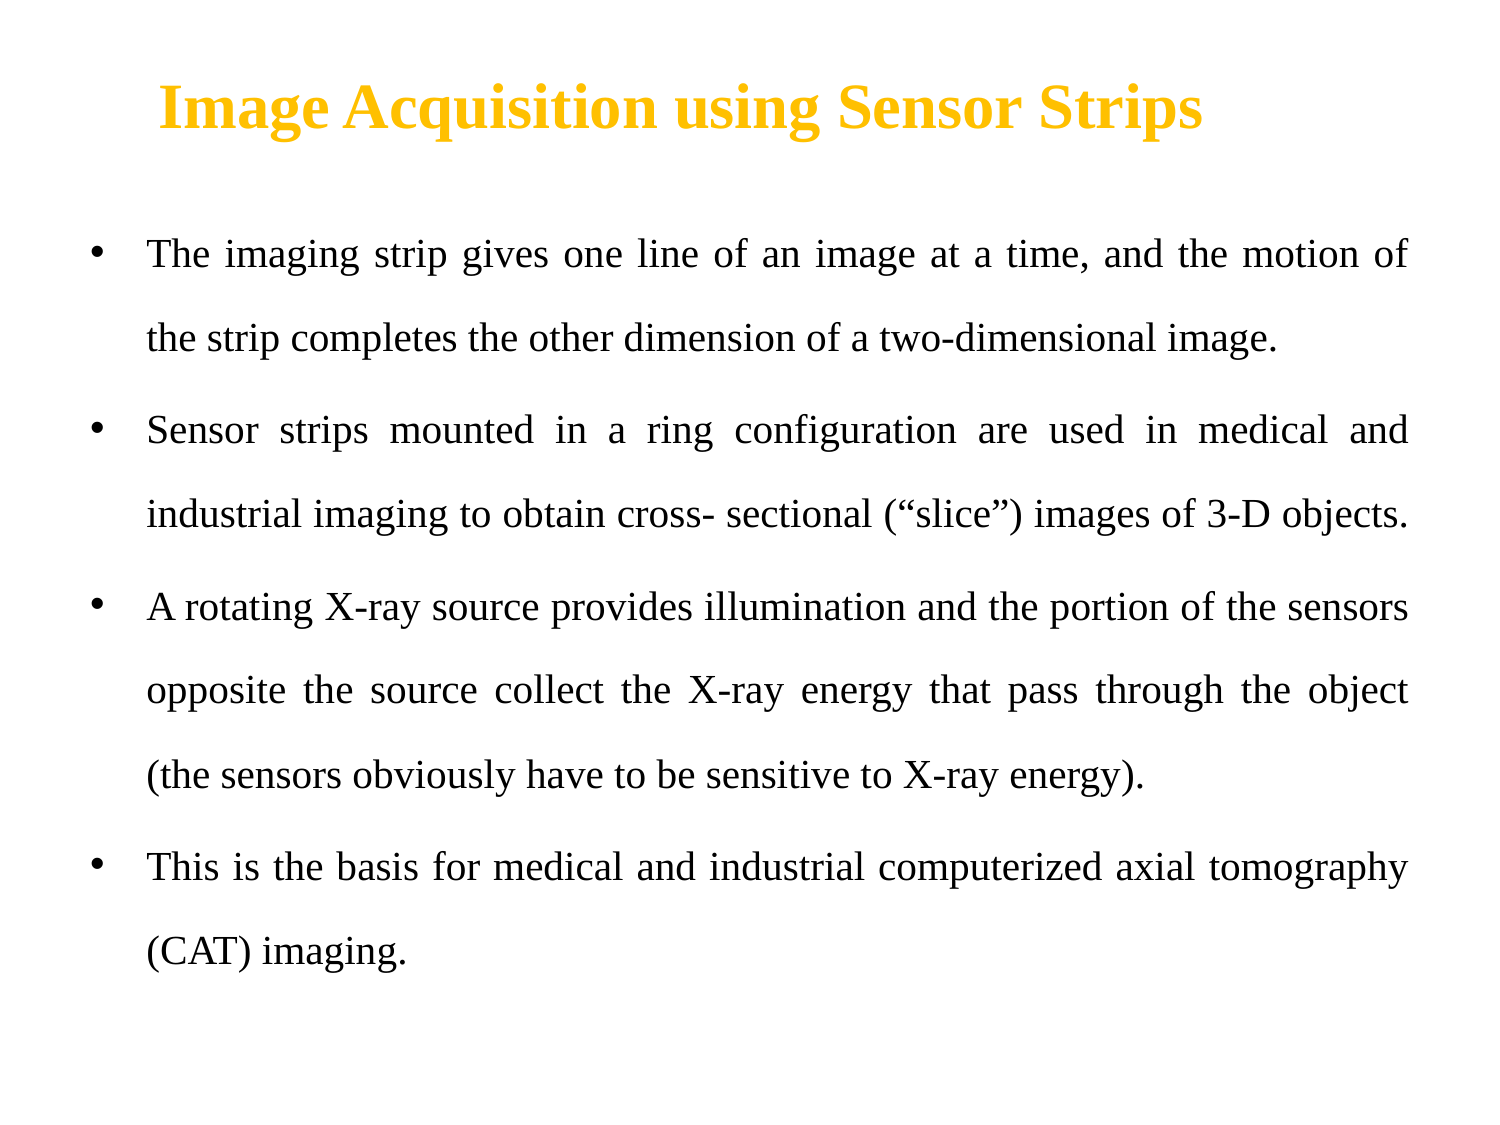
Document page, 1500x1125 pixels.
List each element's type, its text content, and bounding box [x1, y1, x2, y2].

title Image Acquisition using Sensor Strips [5, 56, 1356, 244]
list The imaging strip gives one line of an image at a time, and the motion of the strip completes the other dimension of a two-dimensional image. Sensor strips mounted in a ring configuration are used in medical and industrial imaging to obtain cross- sectional (“slice”) images of 3-D objects. A rotating X-ray source provides illumination and the portion of the sensors opposite the source collect the X-ray energy that pass through the object (the sensors obviously have to be sensitive to X-ray energy). This is the basis for medical and industrial computerized axial tomography (CAT) imaging. [75, 184, 1425, 1005]
